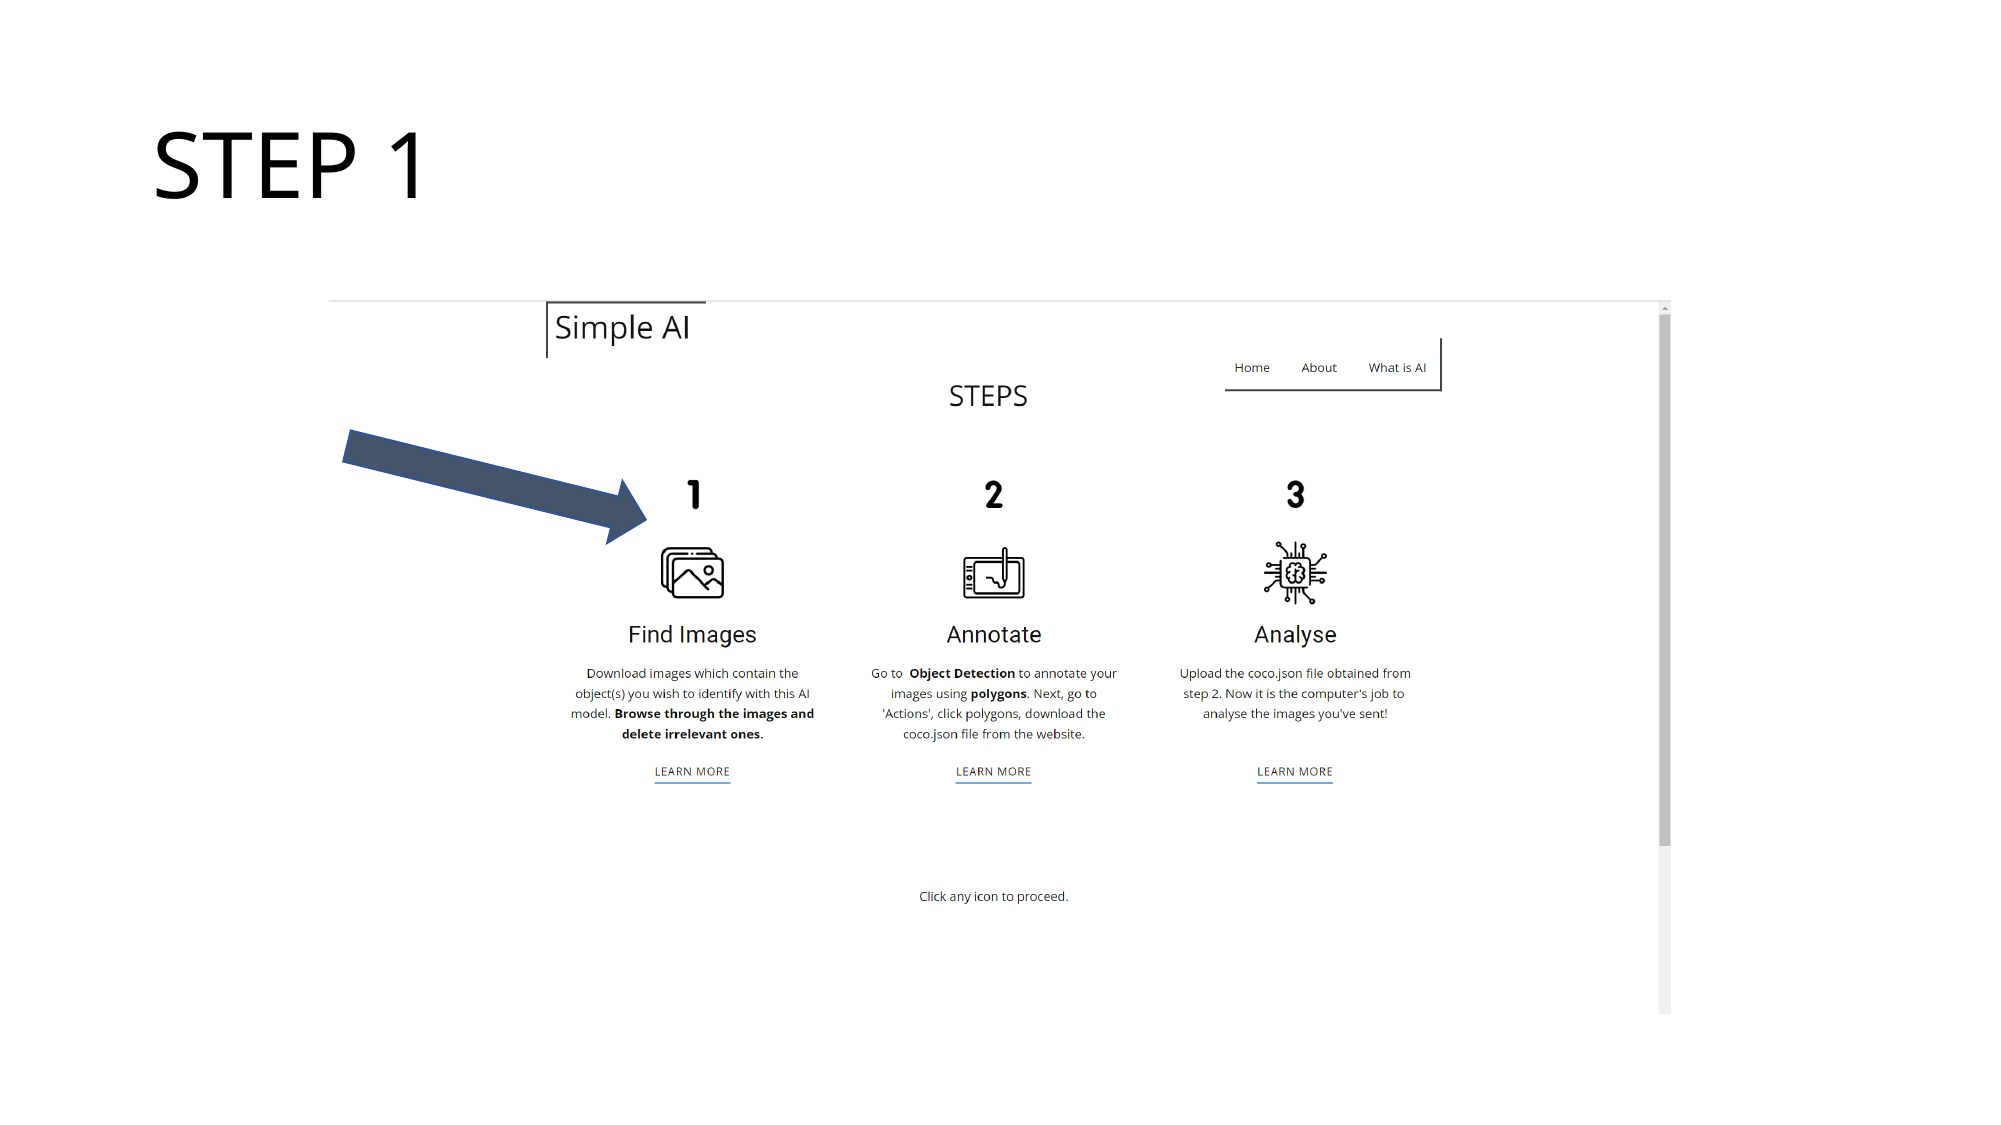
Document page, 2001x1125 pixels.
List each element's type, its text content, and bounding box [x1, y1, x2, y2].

title STEP 1 [137, 59, 1863, 278]
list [329, 299, 1671, 1014]
